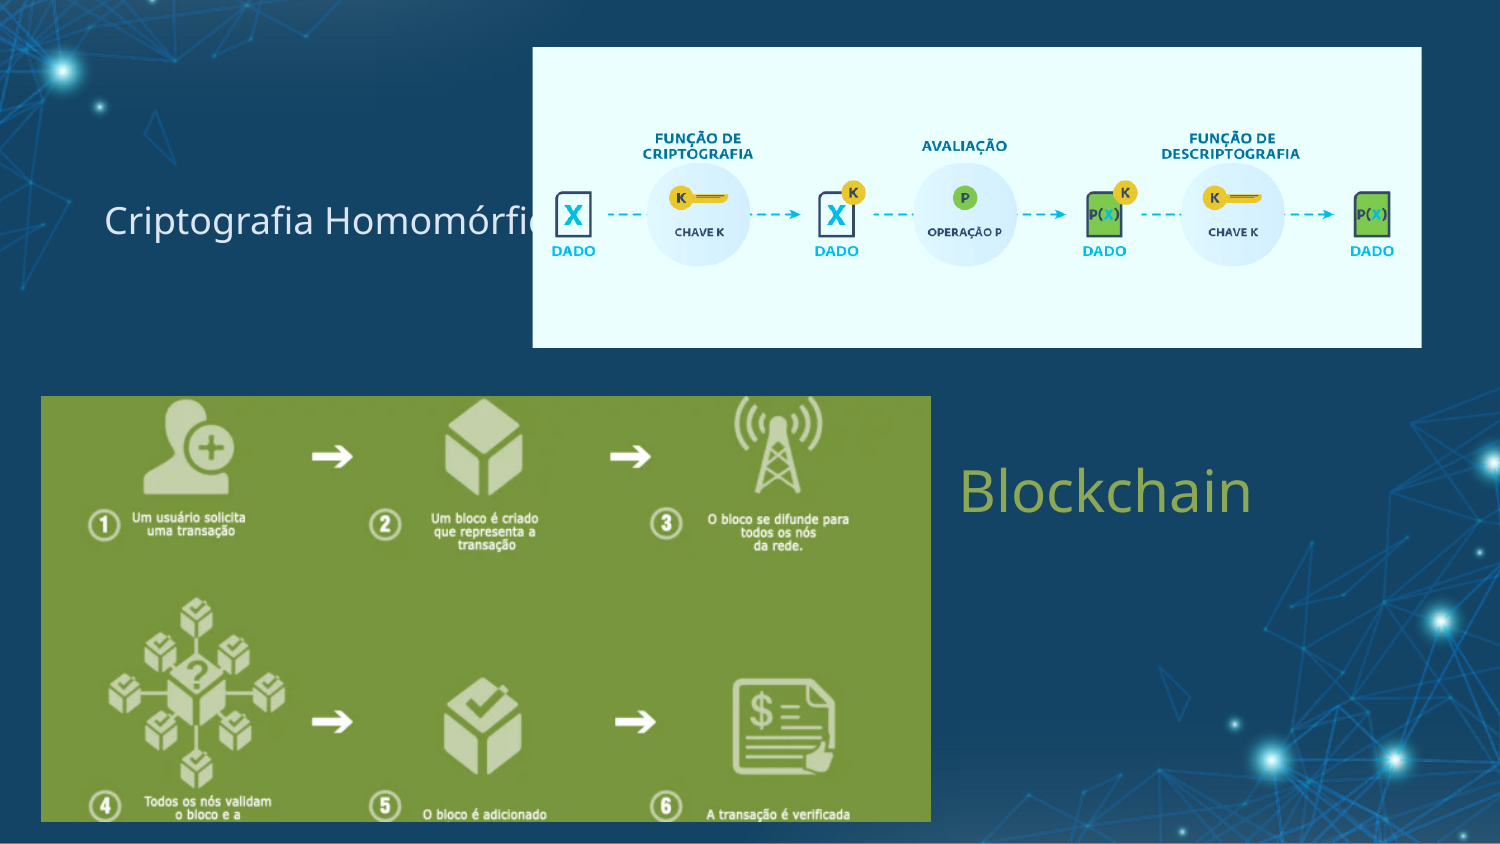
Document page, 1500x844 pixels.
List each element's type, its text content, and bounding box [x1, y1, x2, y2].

picture [0, 0, 1500, 844]
text_box Blockchain [959, 453, 1500, 524]
title Criptografia Homomórfica [104, 197, 527, 243]
